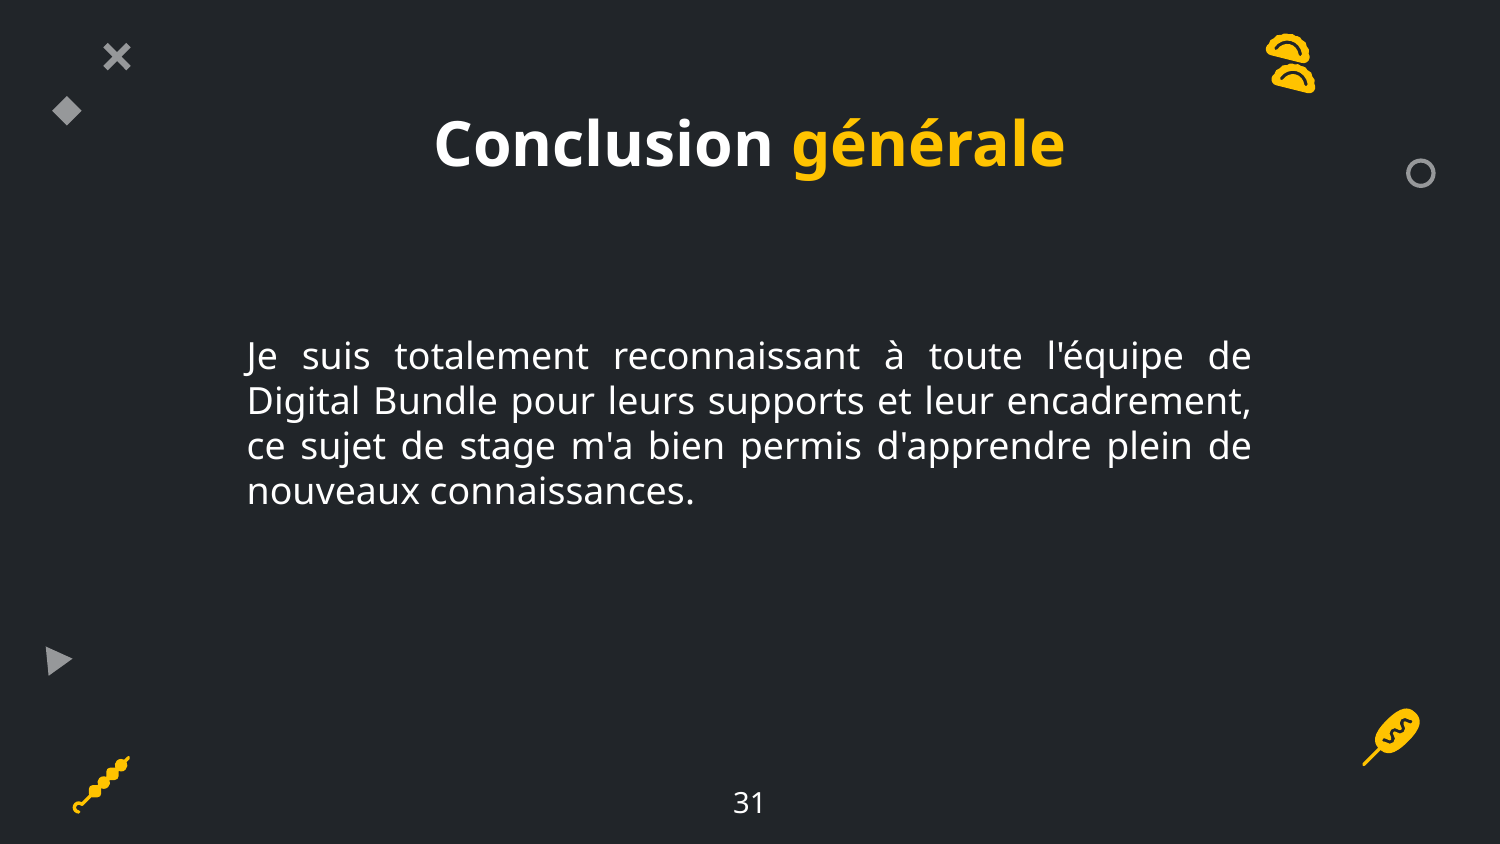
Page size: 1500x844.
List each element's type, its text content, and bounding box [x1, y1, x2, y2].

title Conclusion générale [118, 88, 1382, 167]
text_box Je suis totalement reconnaissant à toute l'équipe de Digital Bundle pour leurs supports et leur encadrement, ce sujet de stage m'a bien permis d'apprendre plein de nouveaux connaissances. [231, 324, 1268, 520]
text_box 31 [685, 776, 815, 827]
